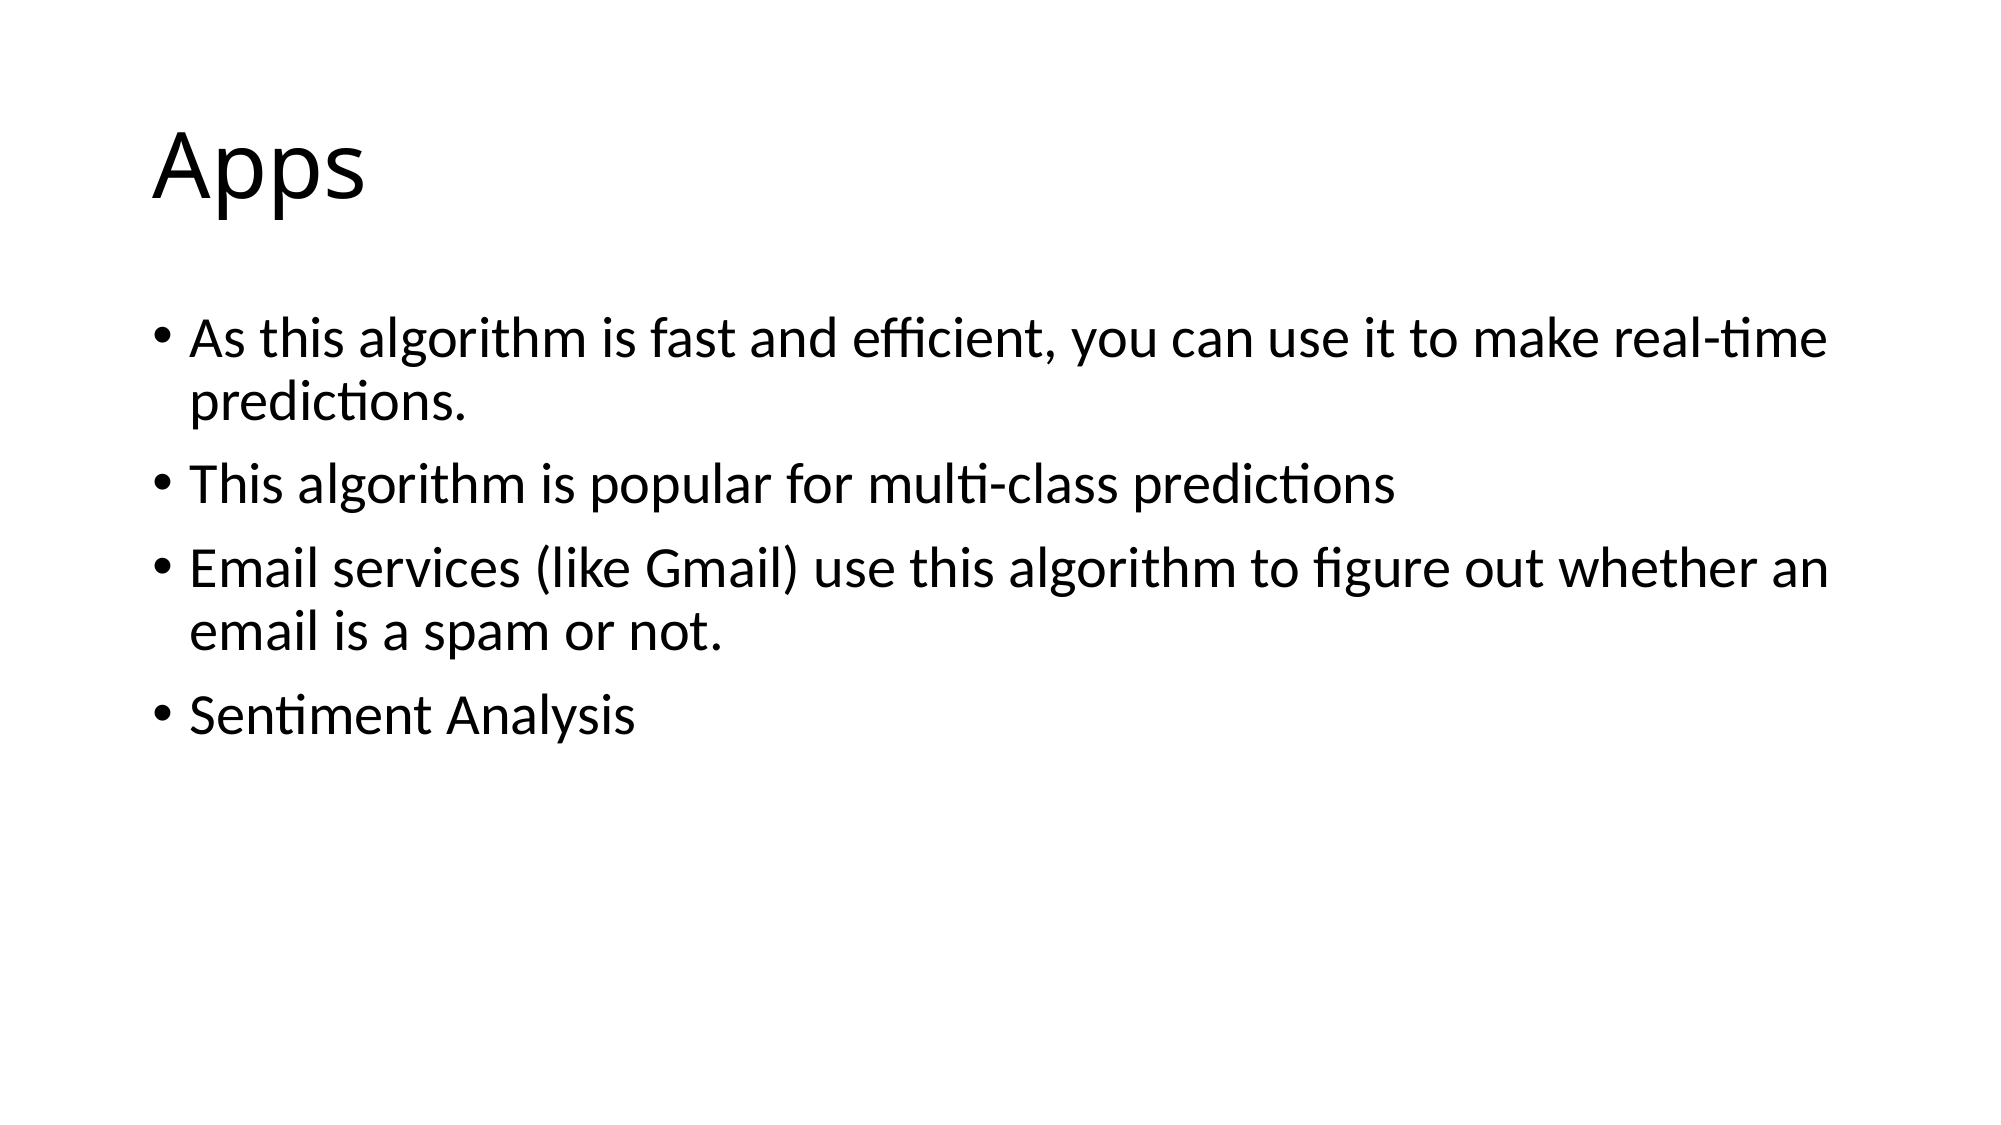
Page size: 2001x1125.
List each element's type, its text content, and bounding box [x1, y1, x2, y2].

list As this algorithm is fast and efficient, you can use it to make real-time predictions. This algorithm is popular for multi-class predictions Email services (like Gmail) use this algorithm to figure out whether an email is a spam or not. Sentiment Analysis [137, 299, 1863, 791]
title Apps [137, 59, 1863, 278]
